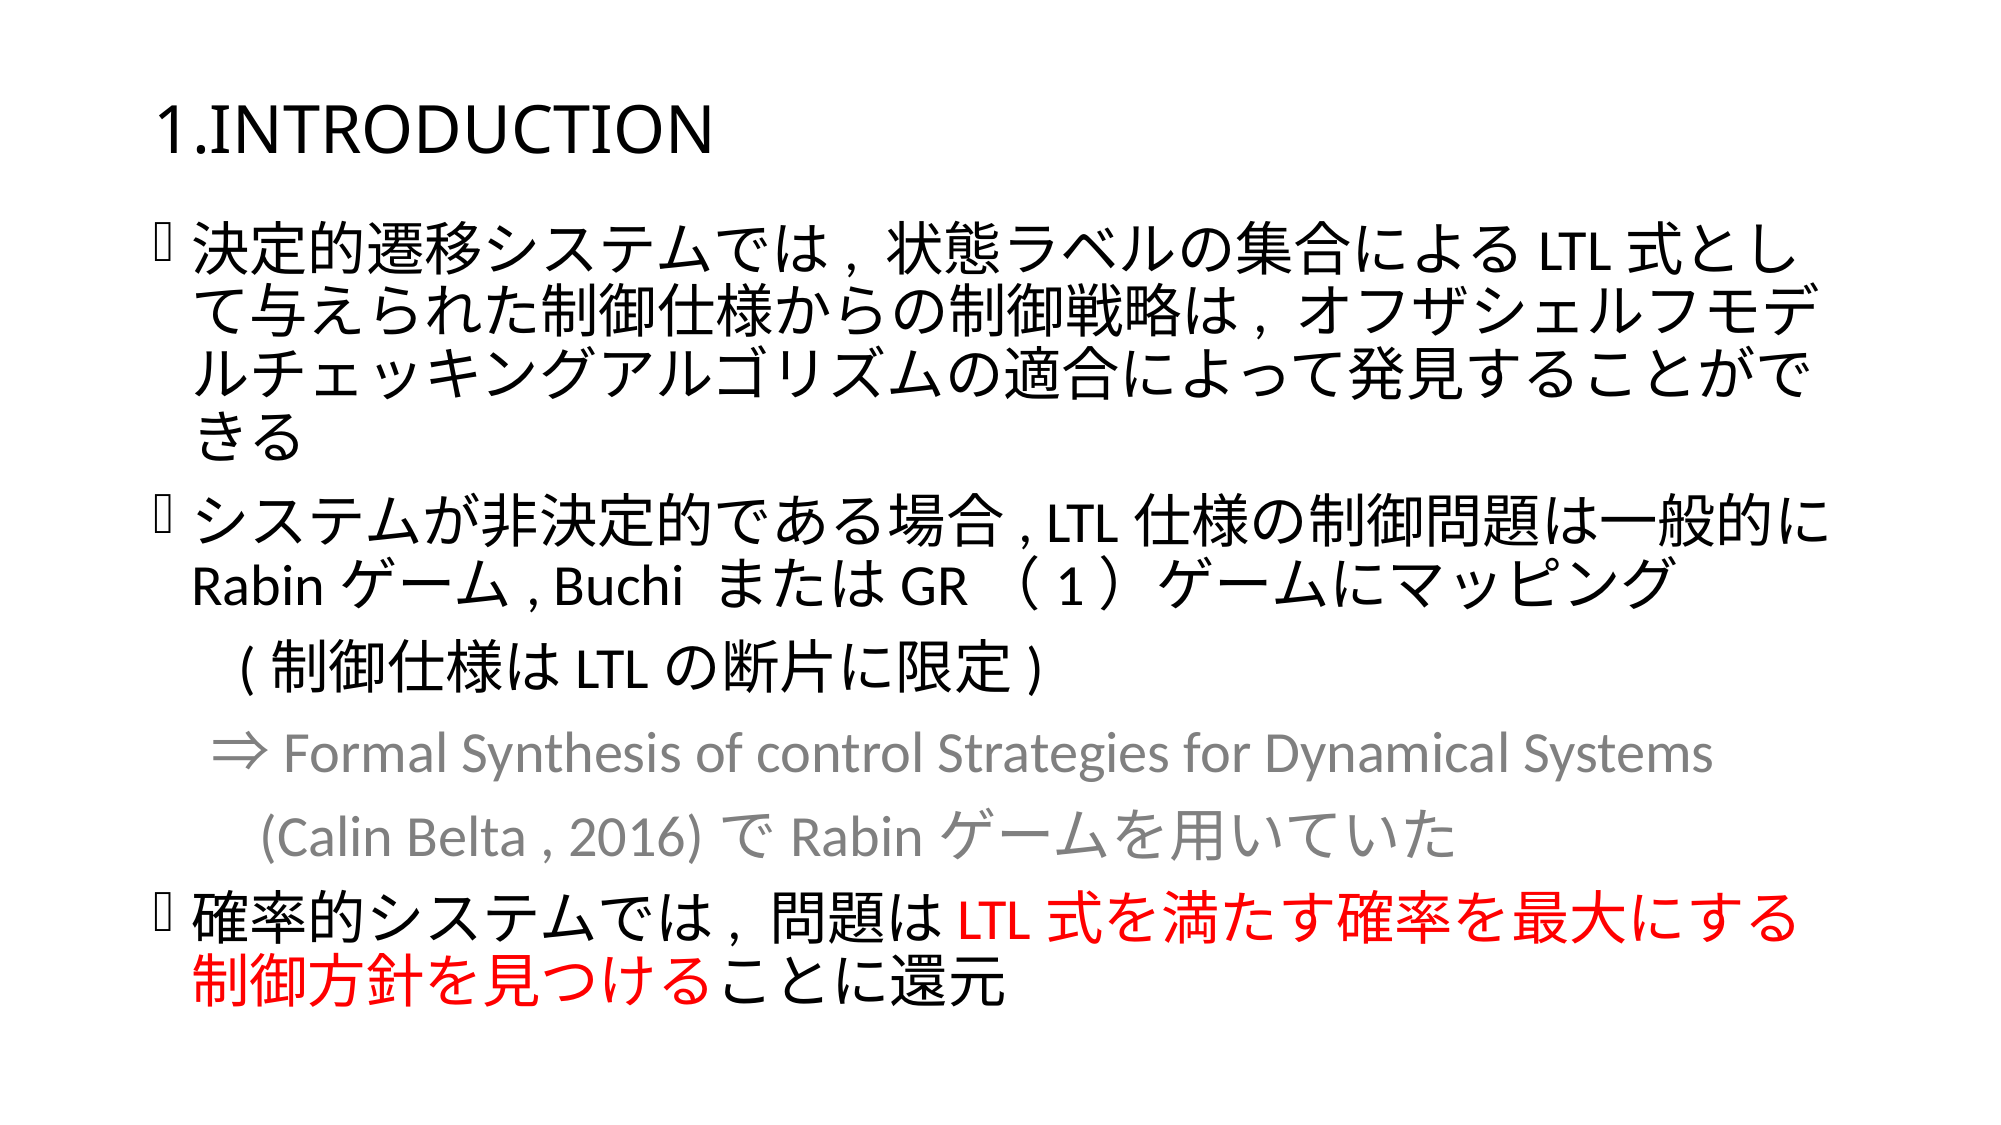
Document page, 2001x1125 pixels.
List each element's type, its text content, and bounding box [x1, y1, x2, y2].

title 1.INTRODUCTION [138, 23, 1864, 212]
list 決定的遷移システムでは, 状態ラベルの集合によるLTL式として与えられた制御仕様からの制御戦略は, オフザシェルフモデルチェッキングアルゴリズムの適合によって発見することができる システムが非決定的である場合, LTL仕様の制御問題は一般的にRabinゲーム, Buchi またはGR（1）ゲームにマッピング (制御仕様はLTLの断片に限定) ⇒Formal Synthesis of control Strategies for Dynamical Systems (Calin Belta , 2016)でRabinゲームを用いていた 確率的システムでは, 問題はLTL式を満たす確率を最大にする制御方針を見つけることに還元 [138, 212, 1864, 1125]
